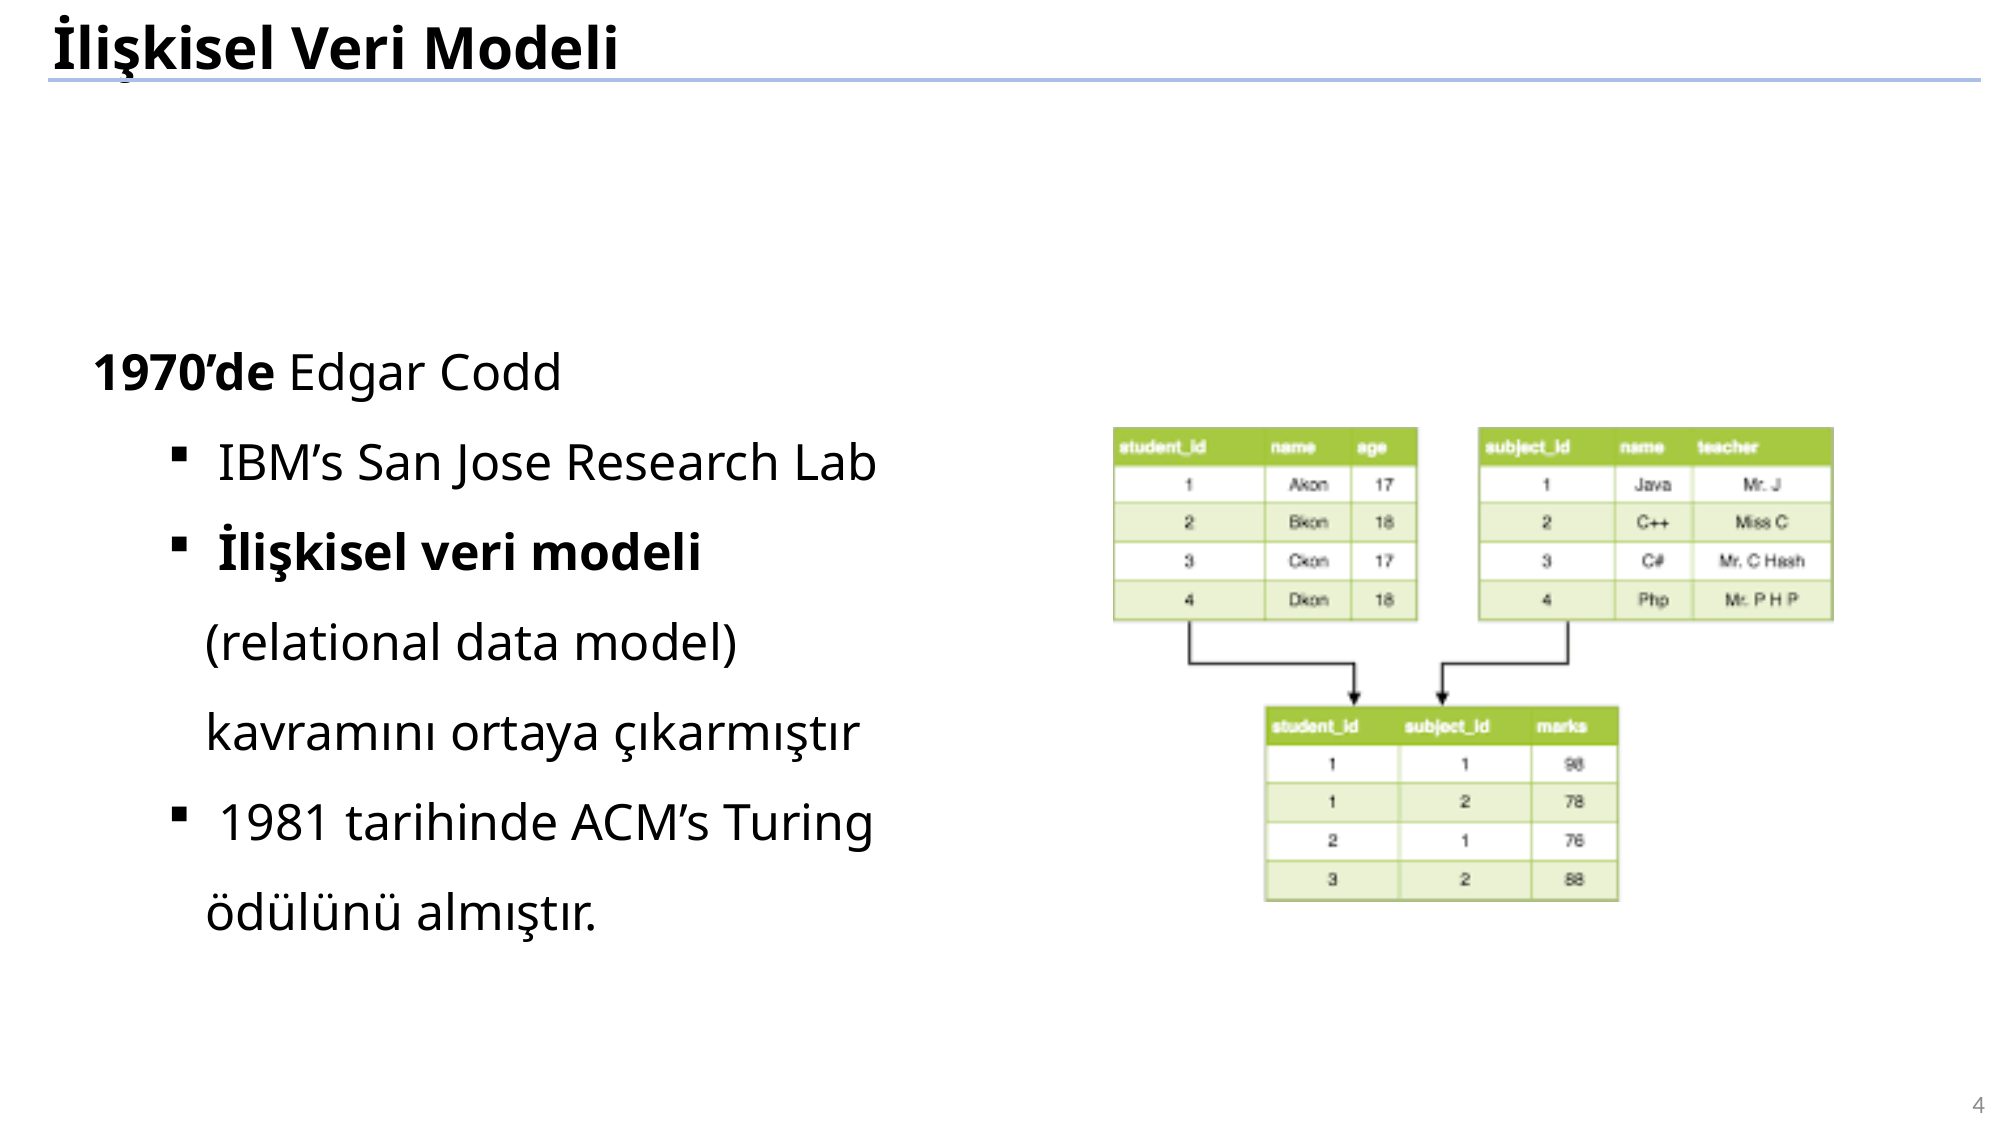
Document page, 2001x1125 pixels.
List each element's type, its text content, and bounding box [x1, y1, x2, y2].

slide_number 4 [1550, 1085, 2000, 1122]
text_box İlişkisel Veri Modeli [38, 6, 1808, 96]
list 1970’de Edgar Codd IBM’s San Jose Research Lab İlişkisel veri modeli (relational data model) kavramını ortaya çıkarmıştır 1981 tarihinde ACM’s Turing ödülünü almıştır. [77, 302, 924, 834]
picture [1113, 427, 1834, 902]
